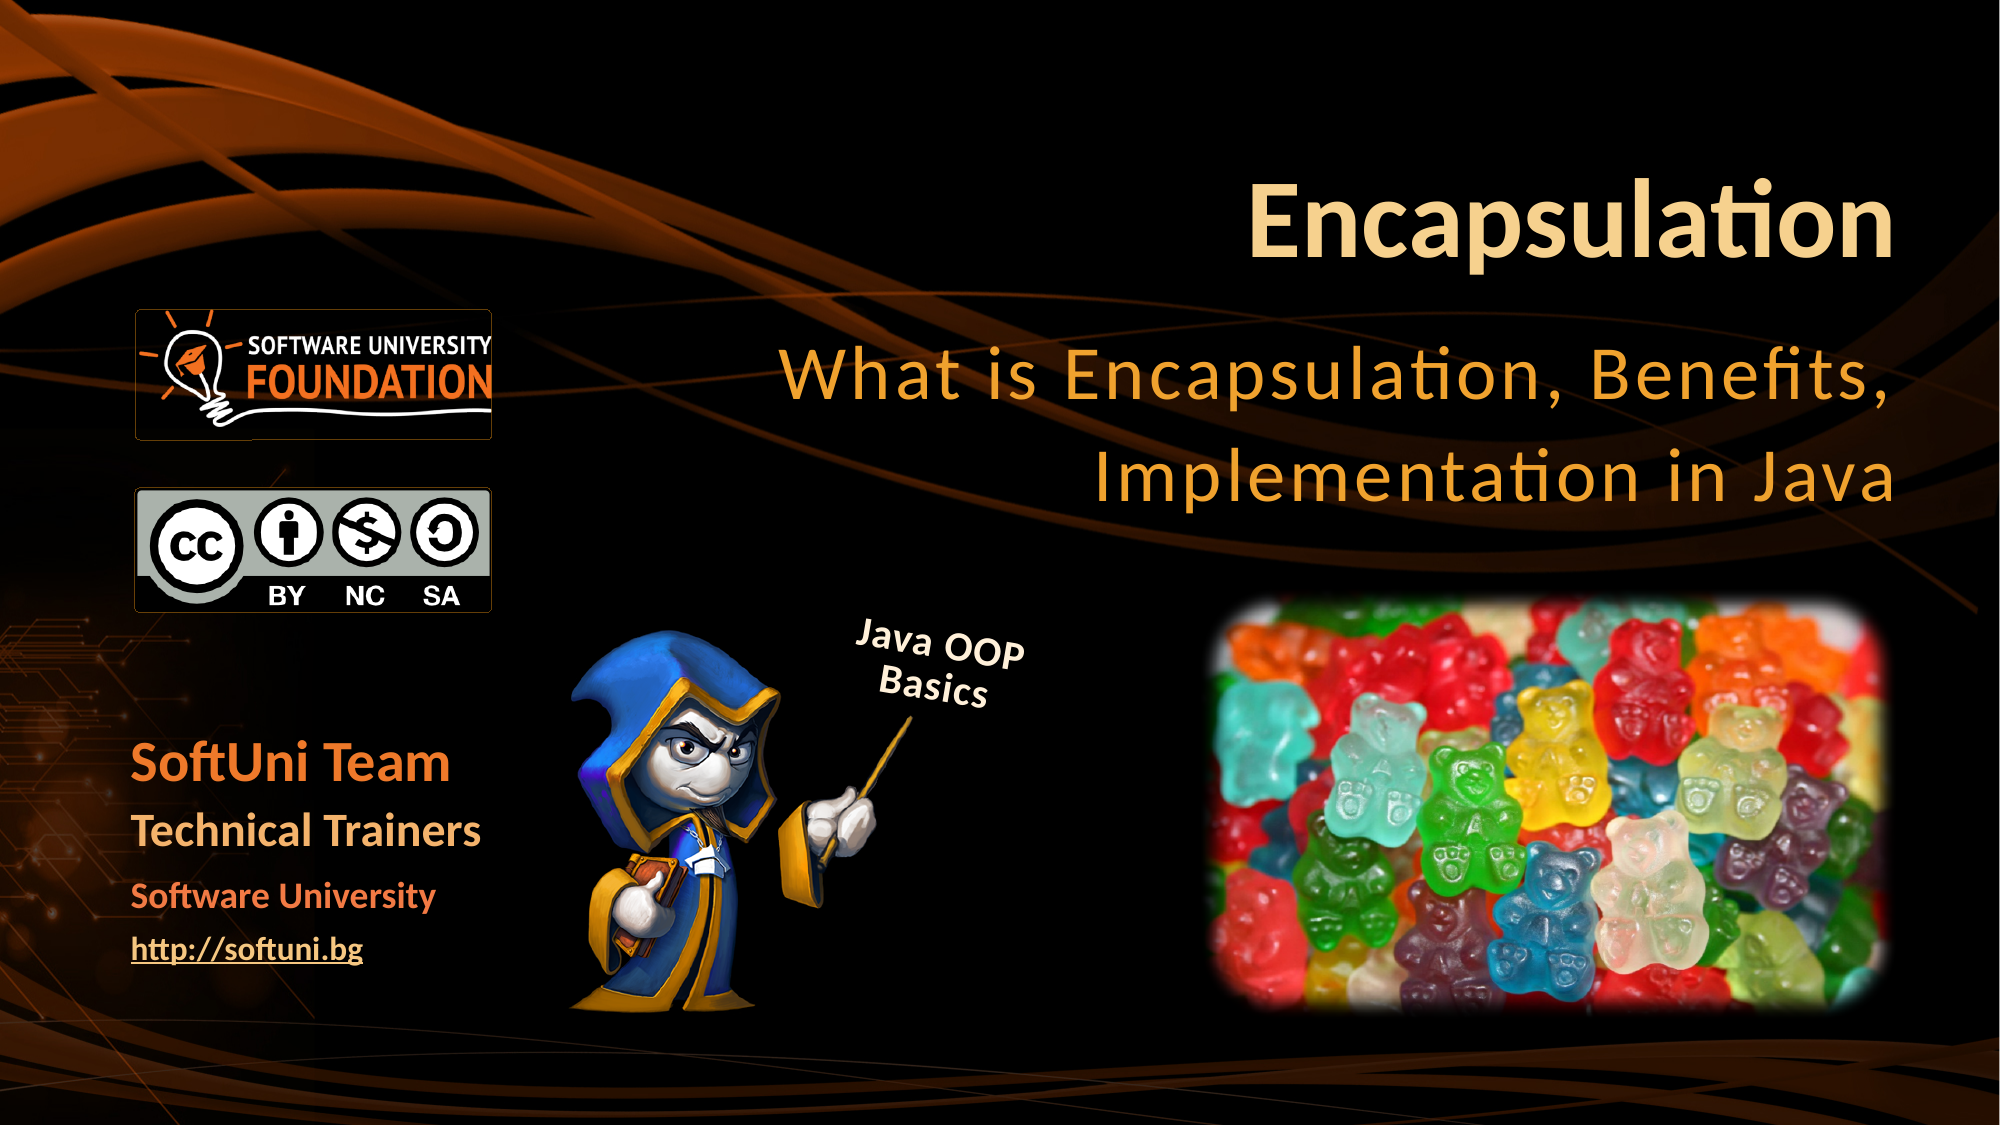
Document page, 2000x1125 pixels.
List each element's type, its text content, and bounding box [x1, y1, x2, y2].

list Software University [124, 862, 562, 918]
list SoftUni Team [124, 712, 562, 789]
text_box Java OOP Basics [843, 601, 1044, 733]
list http://softuni.bg [124, 918, 562, 973]
list Technical Trainers [124, 789, 562, 862]
subtitle What is Encapsulation, Benefits, Implementation in Java [686, 314, 1898, 517]
title Encapsulation [549, 125, 1898, 318]
picture [0, 0, 2000, 1125]
